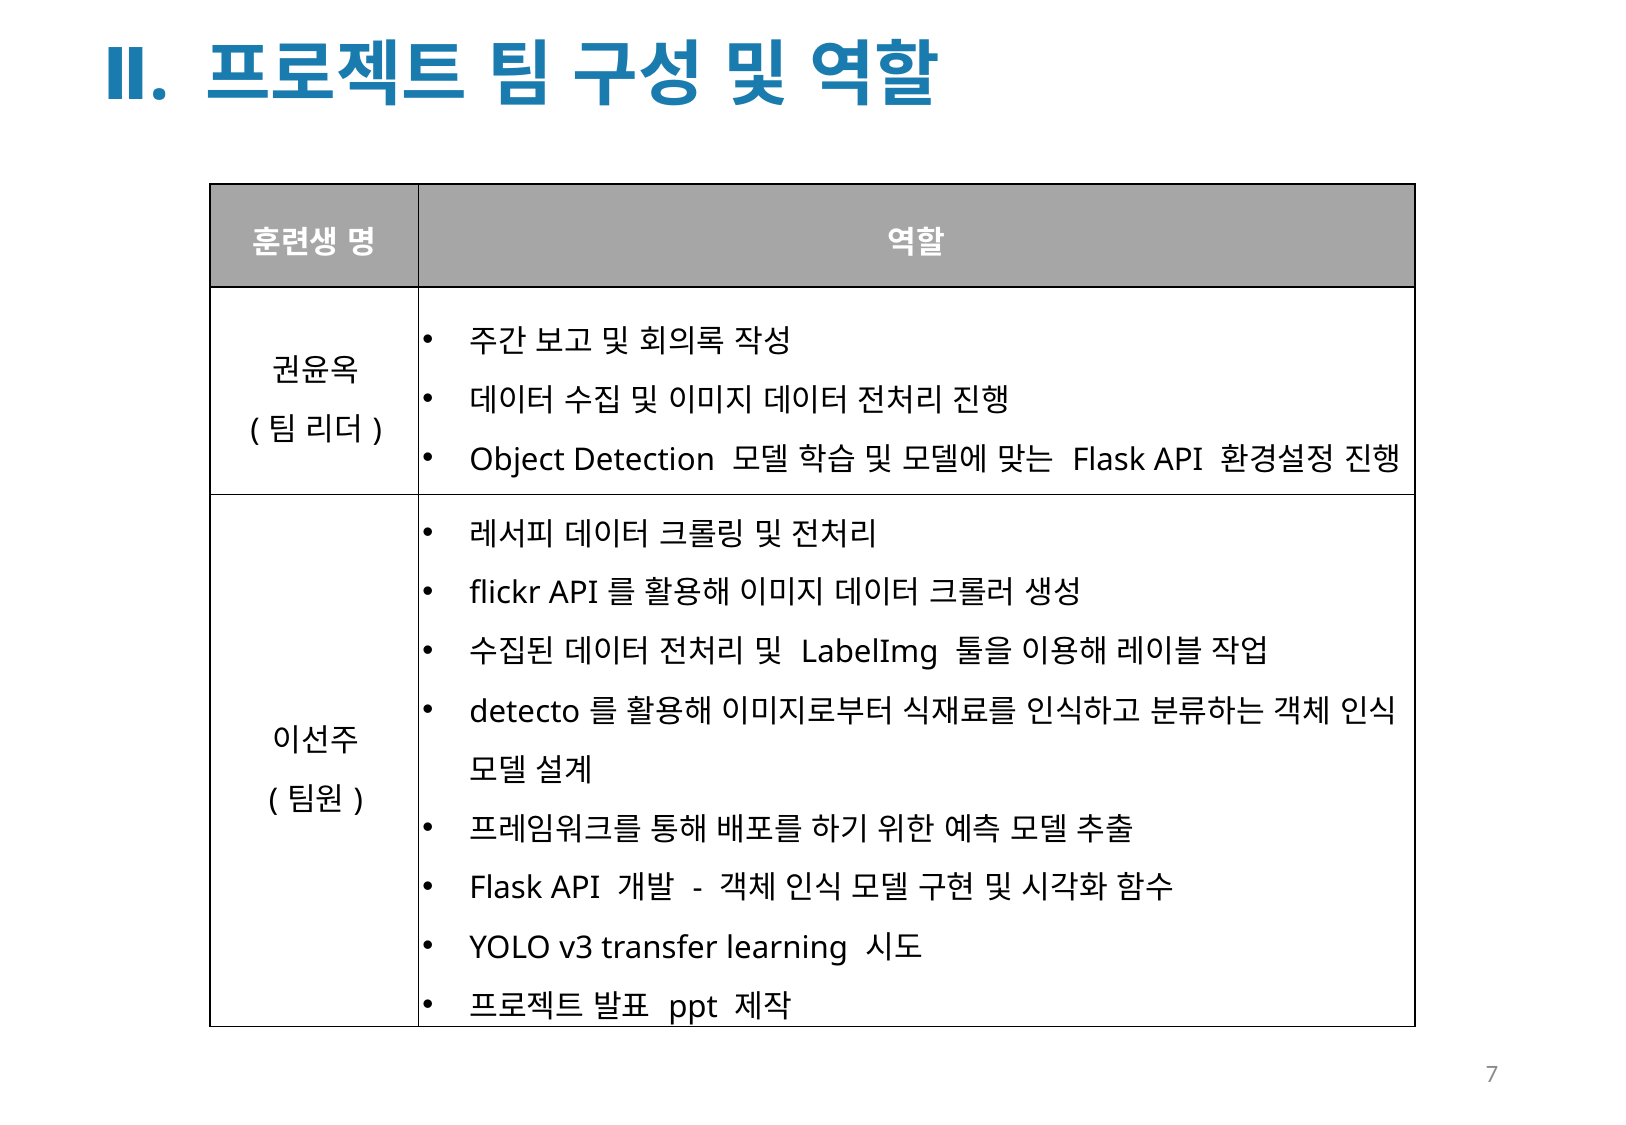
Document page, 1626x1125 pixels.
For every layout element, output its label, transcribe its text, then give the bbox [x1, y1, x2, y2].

text_box Ⅱ. 프로젝트 팀 구성 및 역할 [88, 21, 1043, 122]
table_cell 레서피 데이터 크롤링 및 전처리 flickr API를 활용해 이미지 데이터 크롤러 생성 수집된 데이터 전처리 및 LabelImg 툴을 이용해 레이블 작업 detecto를 활용해 이미지로부터 식재료를 인식하고 분류하는 객체 인식 모델 설계 프레임워크를 통해 배포를 하기 위한 예측 모델 추출 Flask API 개발 - 객체 인식 모델 구현 및 시각화 함수 YOLO v3 transfer learning 시도 프로젝트 발표 ppt 제작 [419, 495, 1414, 1026]
table_cell 주간 보고 및 회의록 작성 데이터 수집 및 이미지 데이터 전처리 진행 Object Detection 모델 학습 및 모델에 맞는 Flask API 환경설정 진행 [419, 288, 1414, 494]
table_header 훈련생 명 [211, 185, 418, 286]
table_cell 이선주 (팀원) [211, 495, 418, 1026]
table_cell 권윤옥 (팀 리더) [211, 288, 418, 494]
slide_number 7 [1147, 1042, 1514, 1103]
table_header 역할 [419, 185, 1414, 286]
